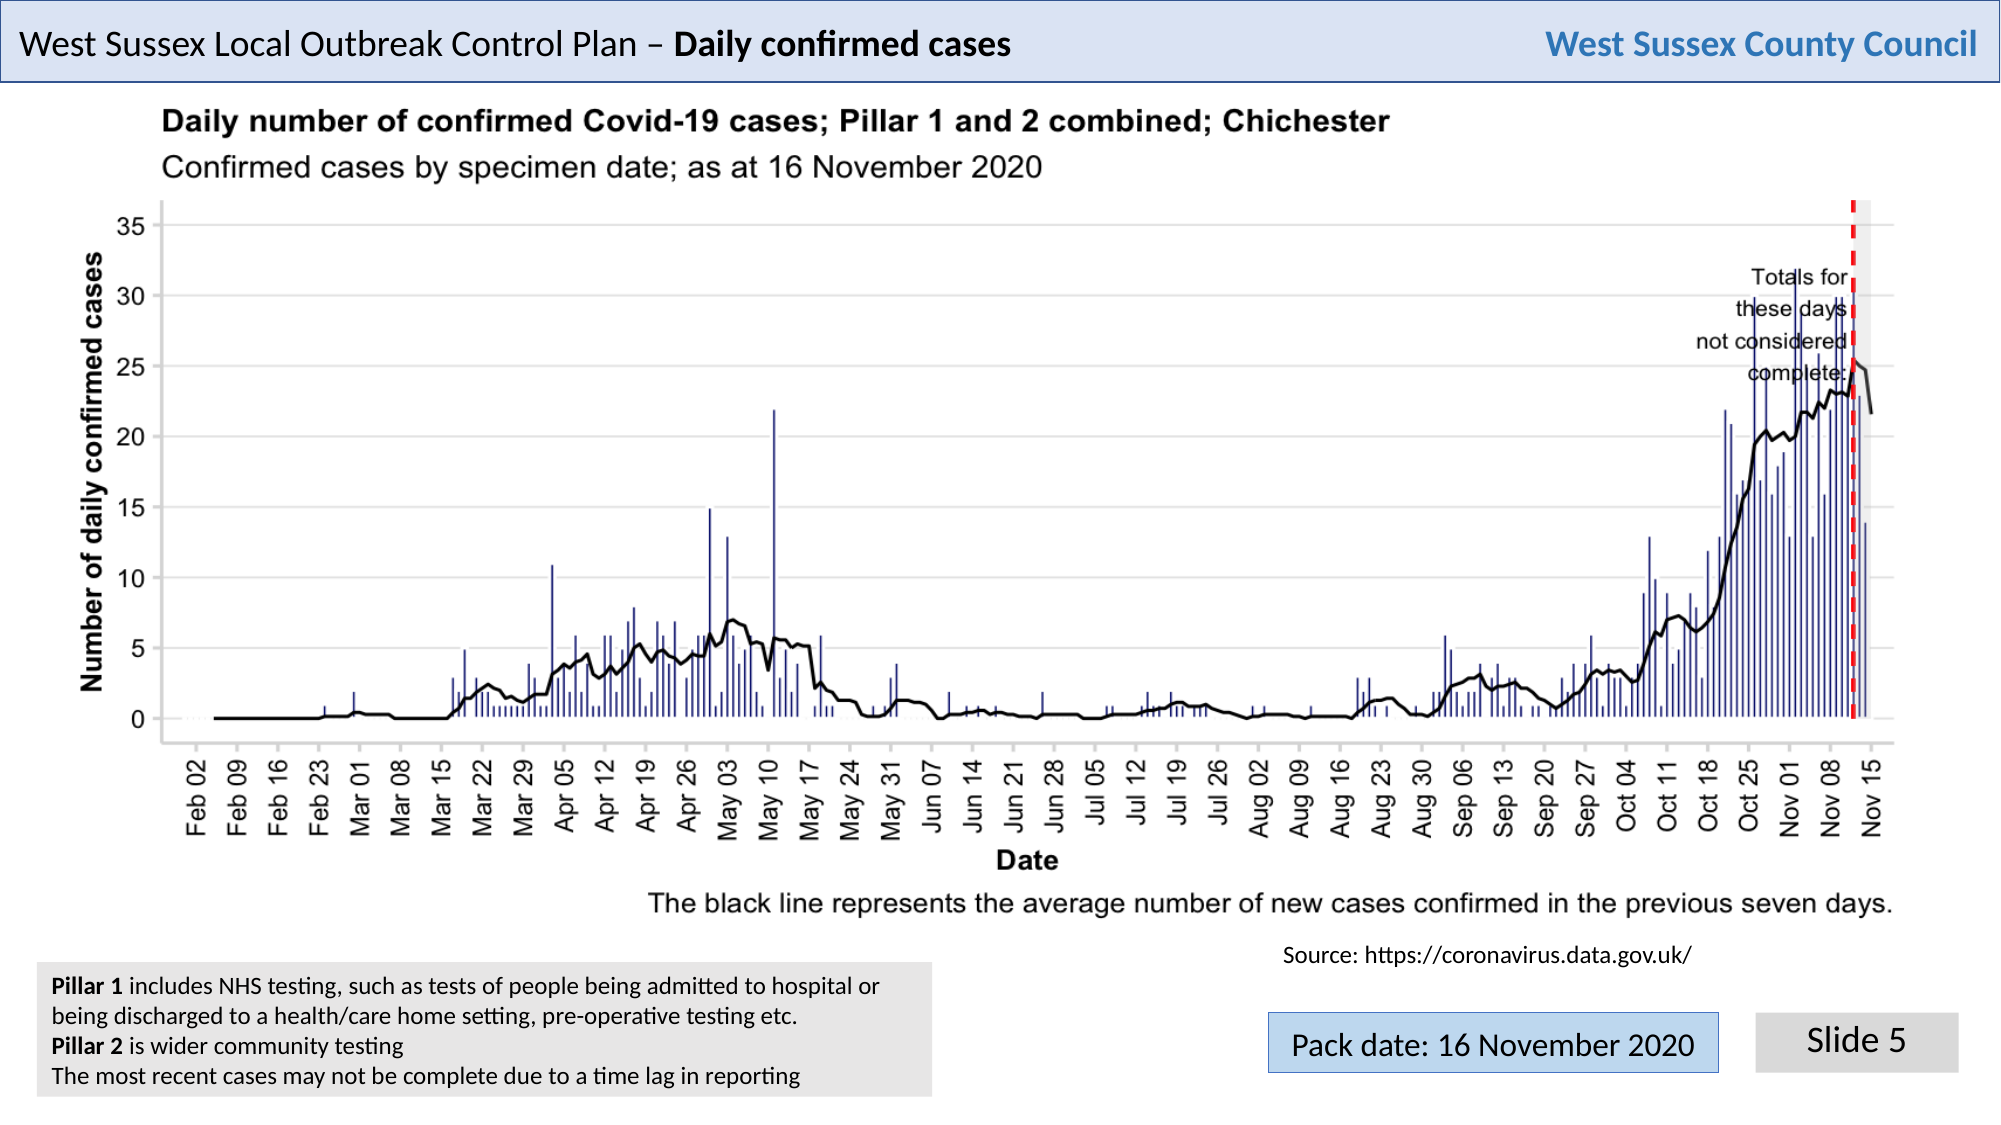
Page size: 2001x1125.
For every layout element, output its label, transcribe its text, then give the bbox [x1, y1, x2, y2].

list Slide 5 [1755, 1012, 1959, 1073]
list Source: https://coronavirus.data.gov.uk/ [1268, 935, 1912, 995]
picture [63, 91, 1912, 935]
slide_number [1268, 1012, 1719, 1073]
